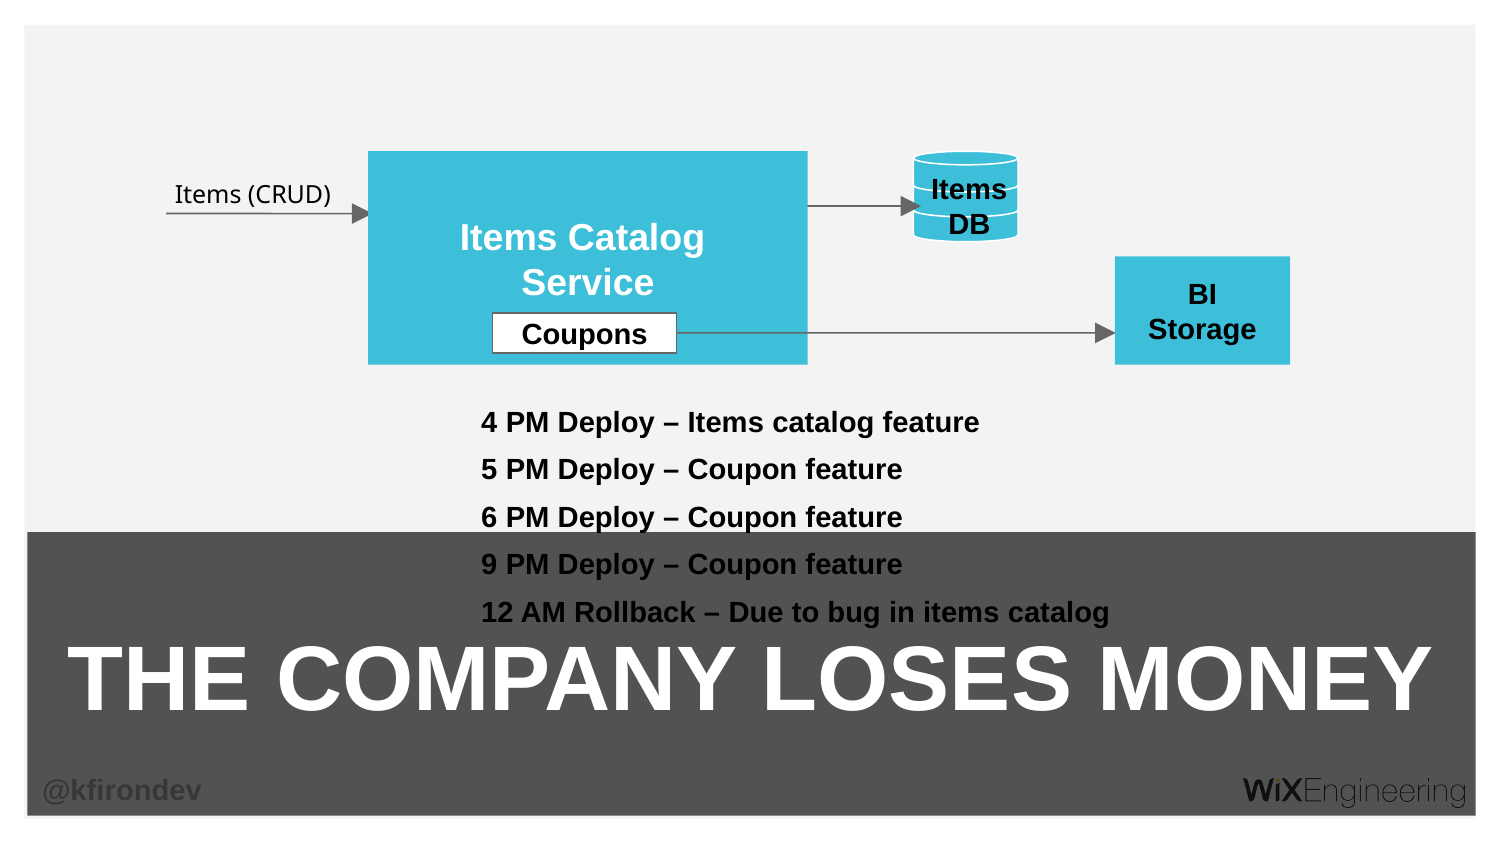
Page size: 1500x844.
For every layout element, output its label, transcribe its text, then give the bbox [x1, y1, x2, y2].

text_box 5 PM Deploy – Coupon feature [466, 435, 1079, 483]
text_box 6 PM Deploy – Coupon feature [466, 483, 1079, 530]
text_box Items Catalog Service [368, 151, 808, 365]
text_box Items (CRUD) [159, 163, 368, 264]
picture [1242, 778, 1465, 808]
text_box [913, 150, 1019, 242]
text_box THE COMPANY LOSES MONEY [25, 530, 1478, 818]
text_box BI Storage [1114, 256, 1291, 365]
text_box Coupons [492, 312, 677, 353]
text_box 4 PM Deploy – Items catalog feature [466, 388, 1079, 435]
text_box Items DB [897, 155, 1041, 255]
